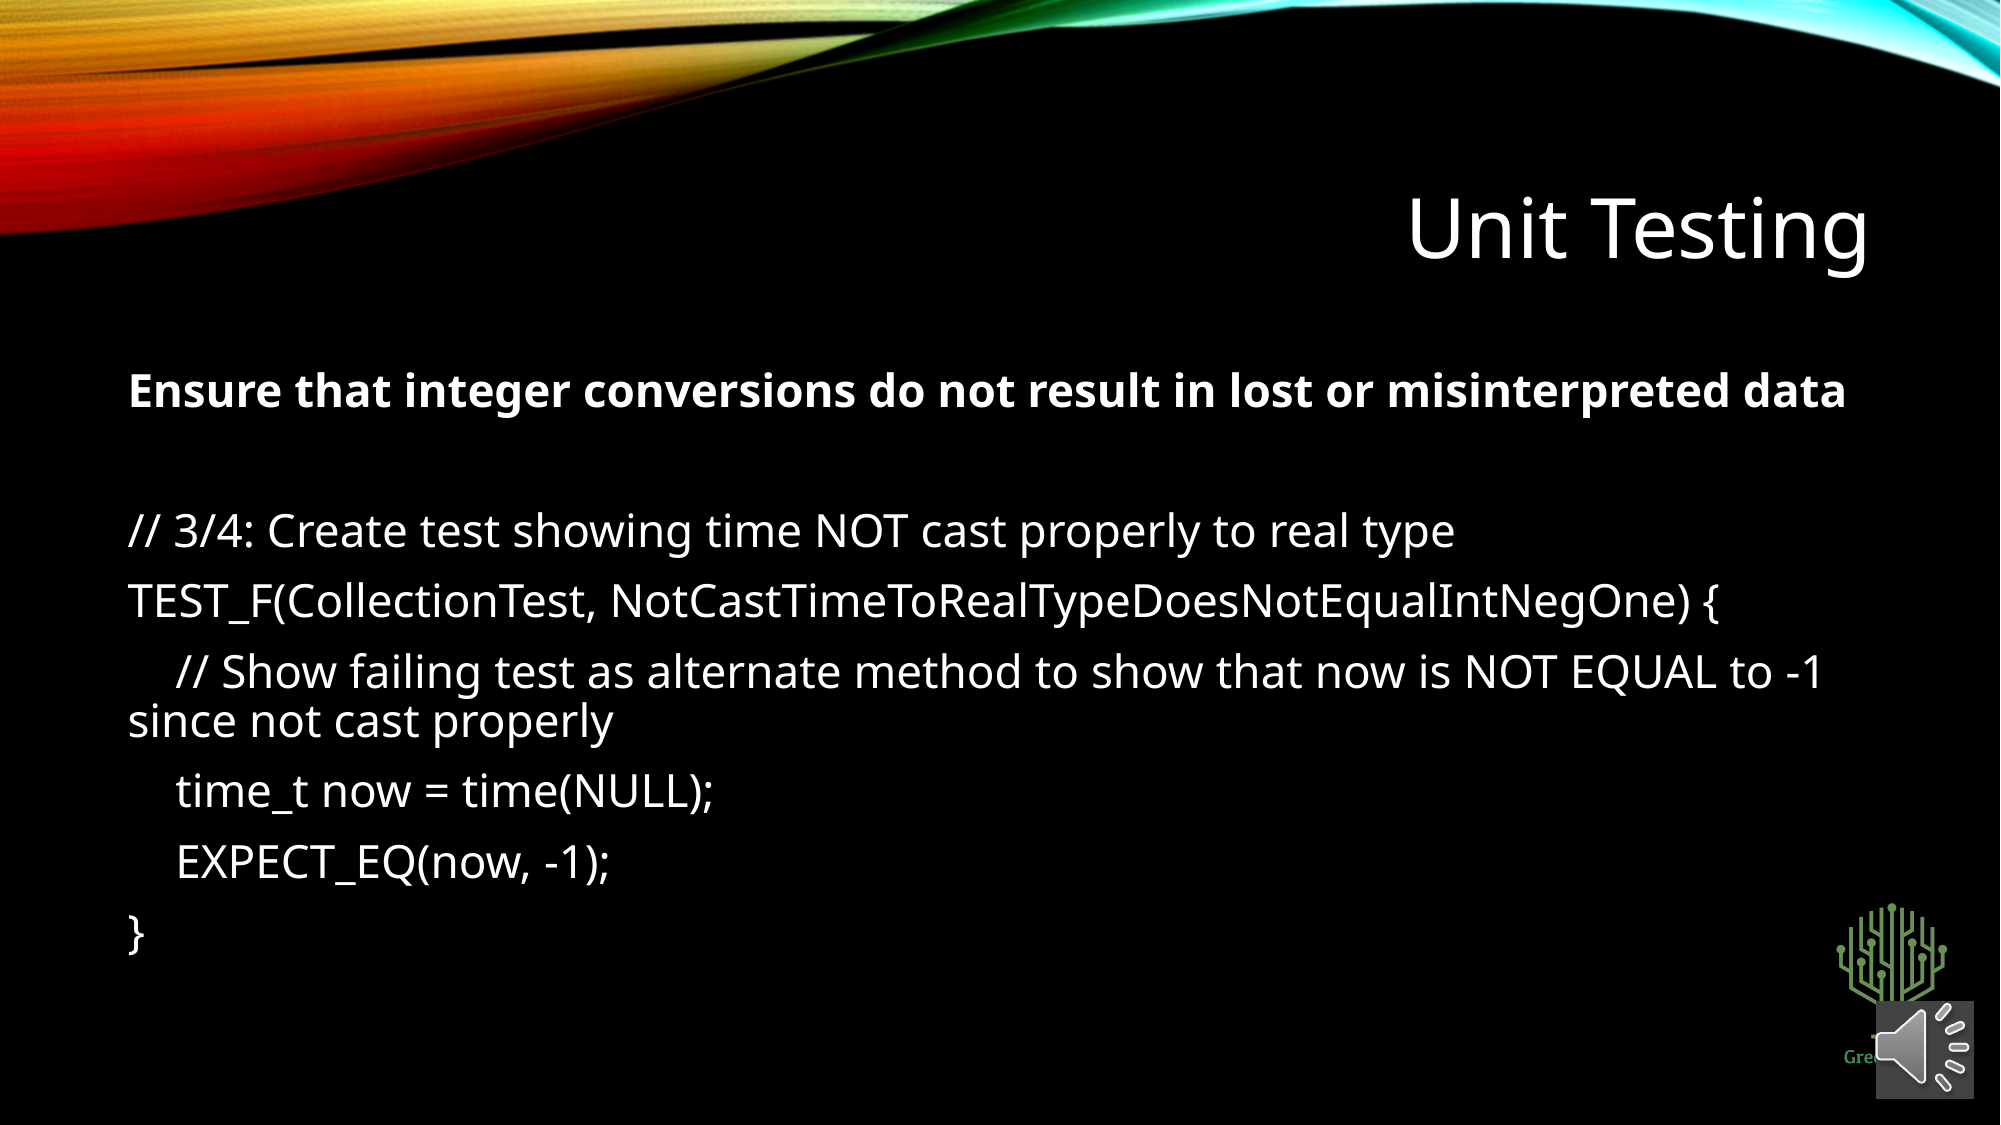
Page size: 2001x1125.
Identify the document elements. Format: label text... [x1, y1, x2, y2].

title Unit Testing [474, 125, 1888, 338]
picture [1817, 892, 1976, 1101]
picture [0, 0, 2000, 237]
list Ensure that integer conversions do not result in lost or misinterpreted data // 3/4: Create test showing time NOT cast properly to real type TEST_F(CollectionTest, NotCastTimeToRealTypeDoesNotEqualIntNegOne) { // Show failing test as alternate method to show that now is NOT EQUAL to -1 since not cast properly time_t now = time(NULL); EXPECT_EQ(now, -1); } [112, 360, 1888, 1021]
